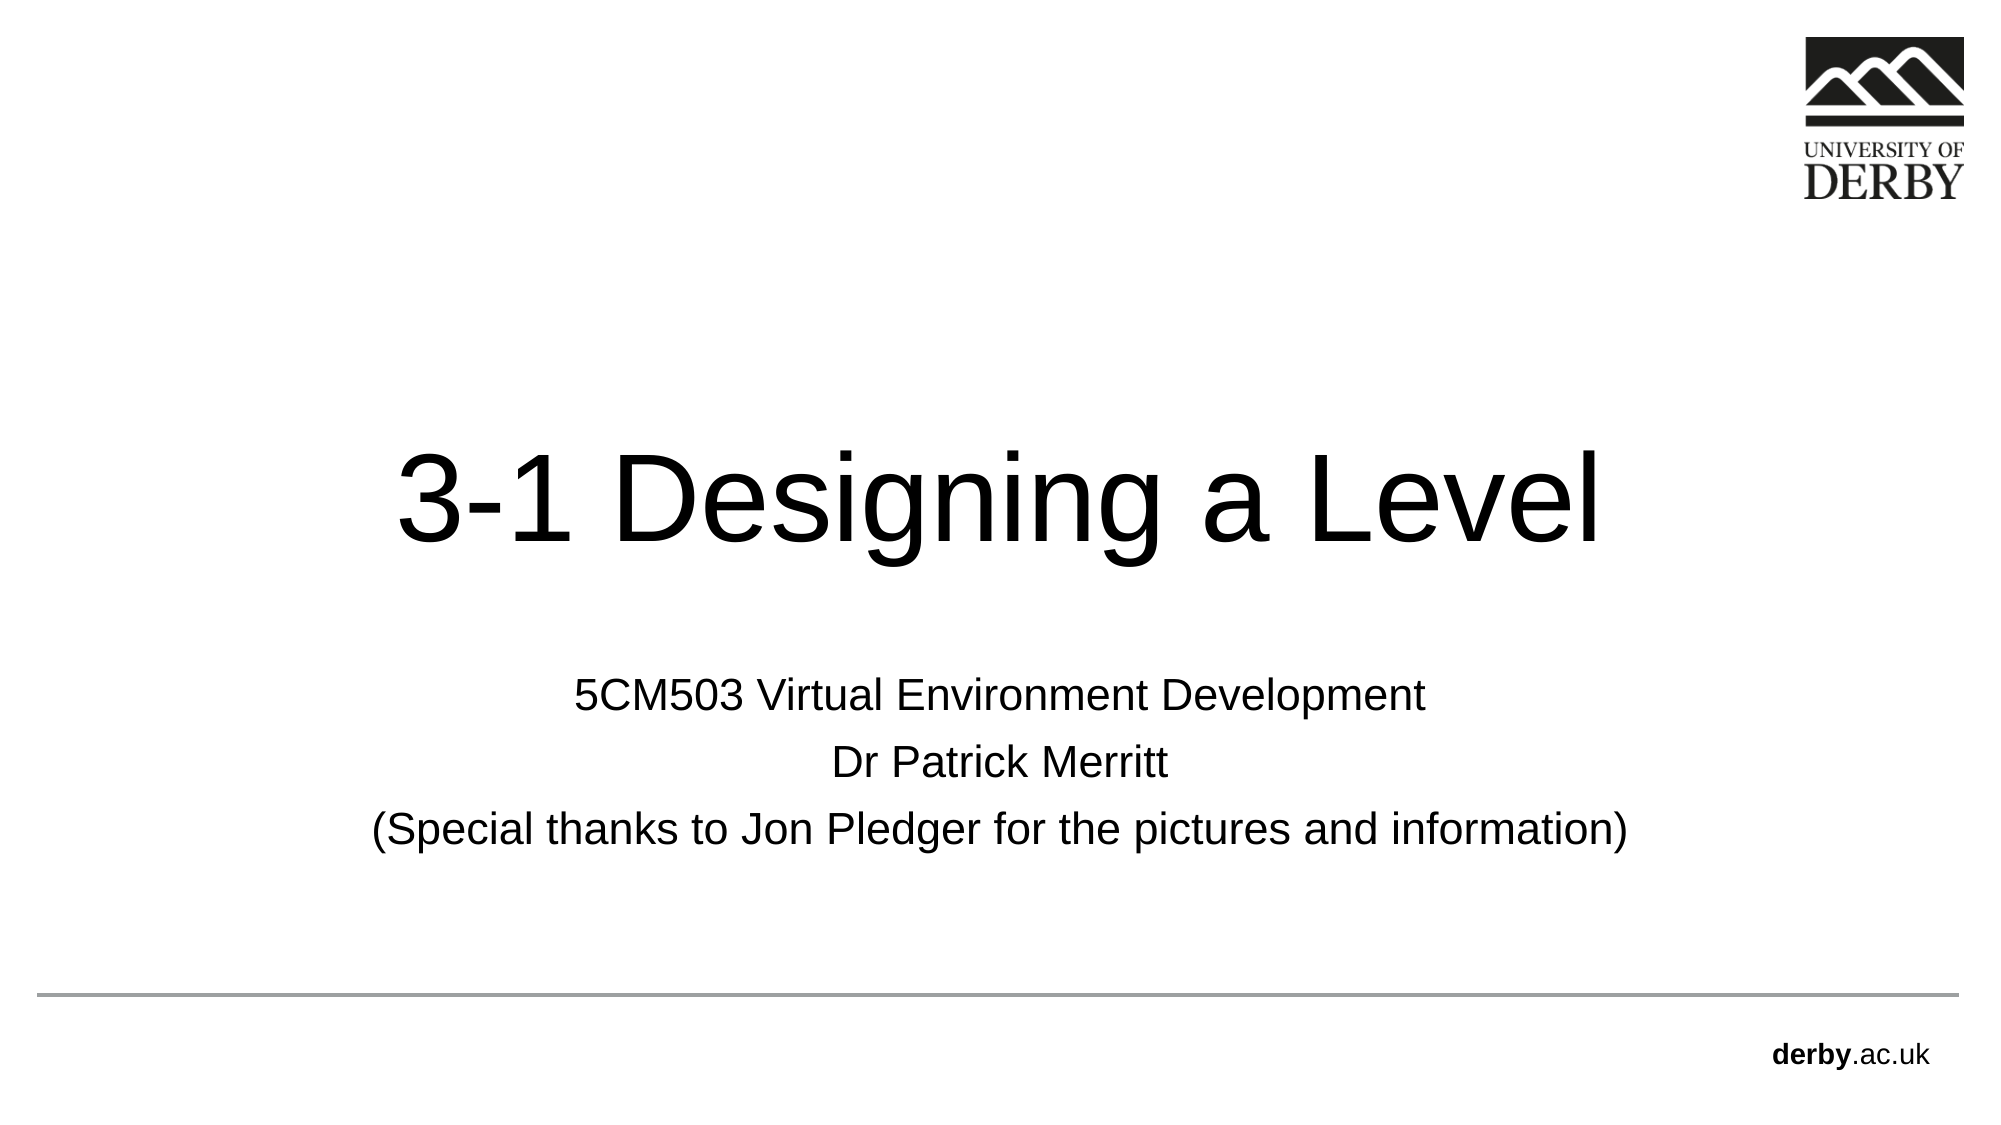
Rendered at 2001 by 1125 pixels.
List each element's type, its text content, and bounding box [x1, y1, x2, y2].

title 3-1 Designing a Level [249, 184, 1750, 576]
subtitle 5CM503 Virtual Environment Development Dr Patrick Merritt (Special thanks to Jon Pledger for the pictures and information) [249, 590, 1750, 863]
picture [1804, 37, 1964, 199]
